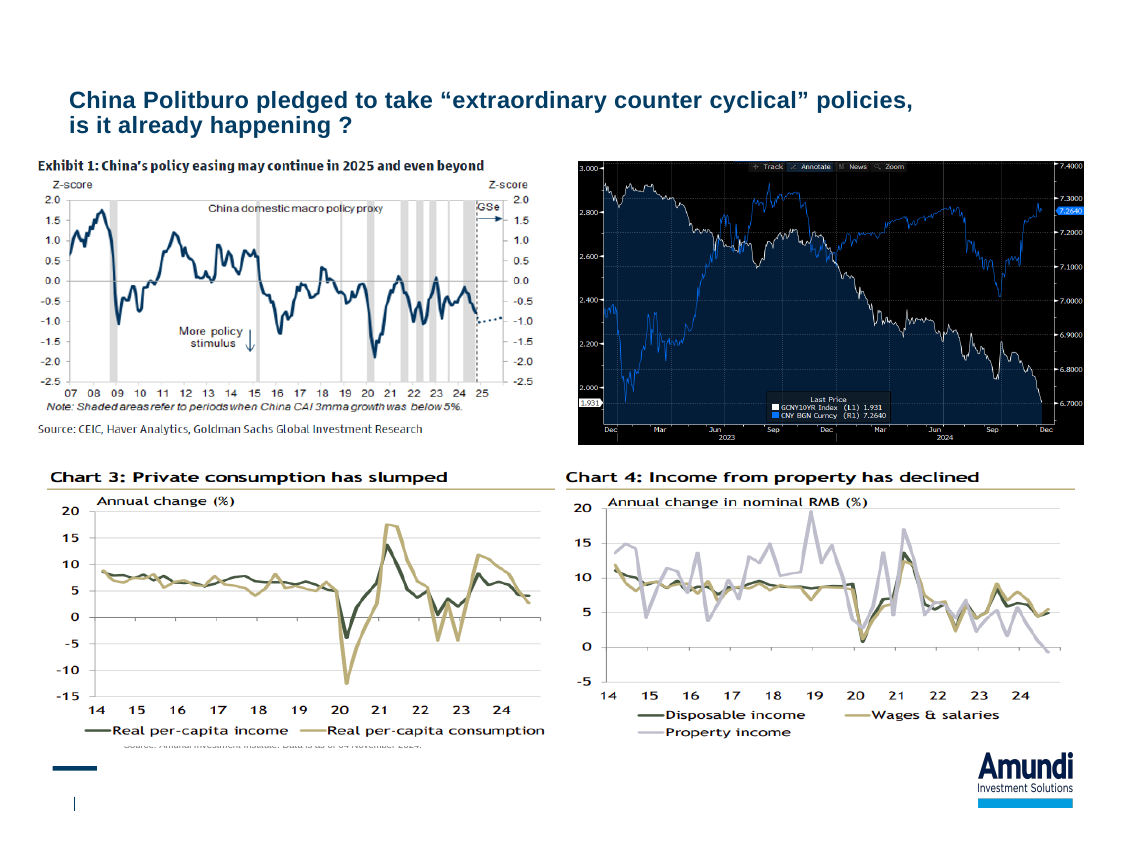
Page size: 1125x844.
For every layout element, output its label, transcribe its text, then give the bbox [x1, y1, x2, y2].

title China Politburo pledged to take “extraordinary counter cyclical” policies, is it already happening ? [69, 87, 937, 148]
text_box Source: Amundi Investment Institute. Data is as of 04 November 2024. [123, 746, 875, 758]
picture [16, 147, 563, 445]
picture [978, 752, 1073, 798]
picture [578, 161, 1084, 445]
picture [40, 468, 1100, 746]
